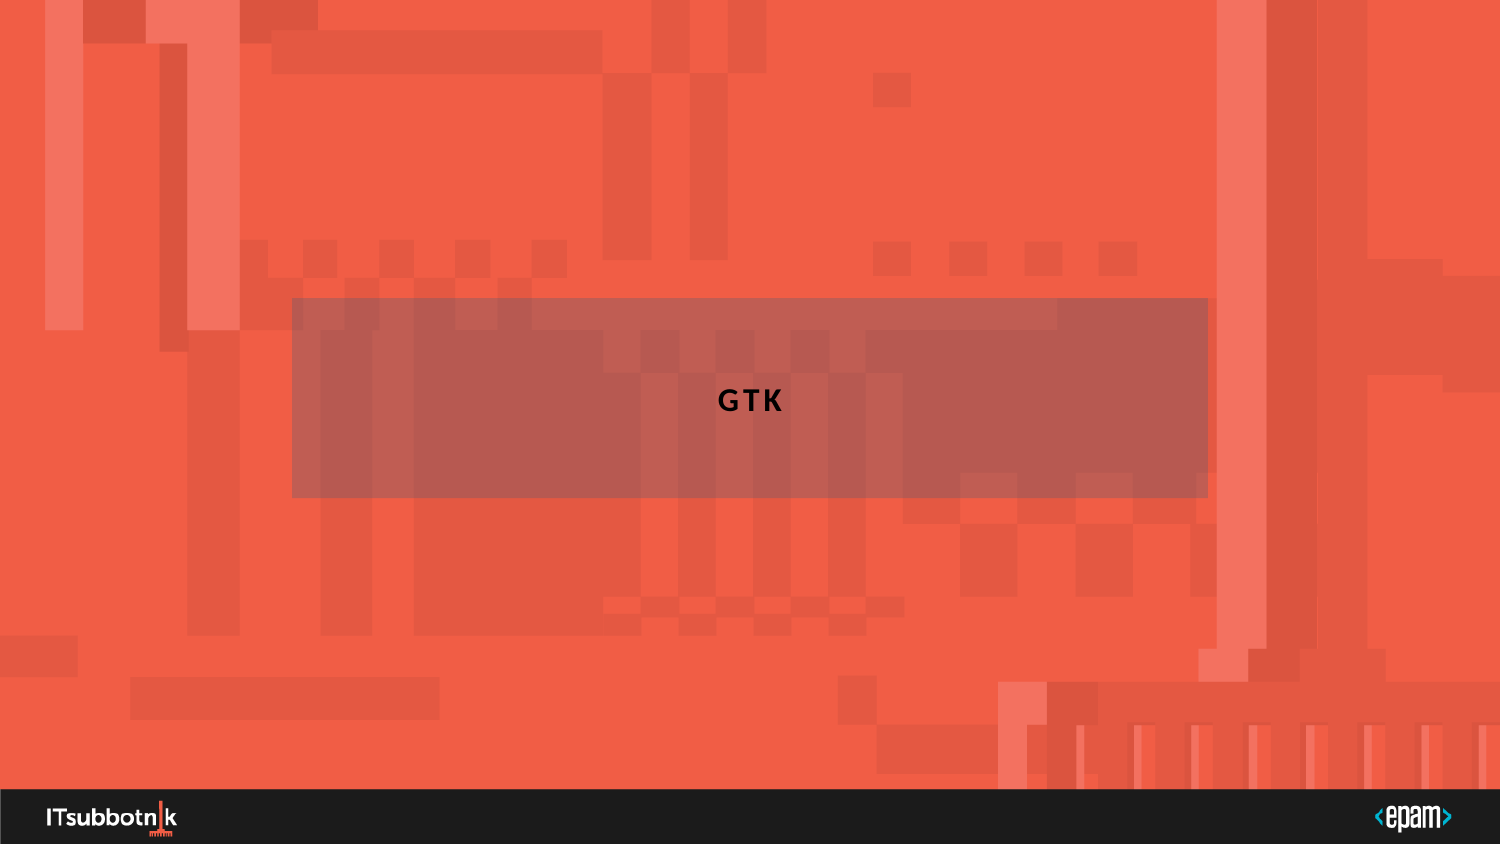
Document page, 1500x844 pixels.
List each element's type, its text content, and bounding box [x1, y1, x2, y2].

picture [0, 0, 1500, 844]
title GTK [292, 298, 1208, 499]
